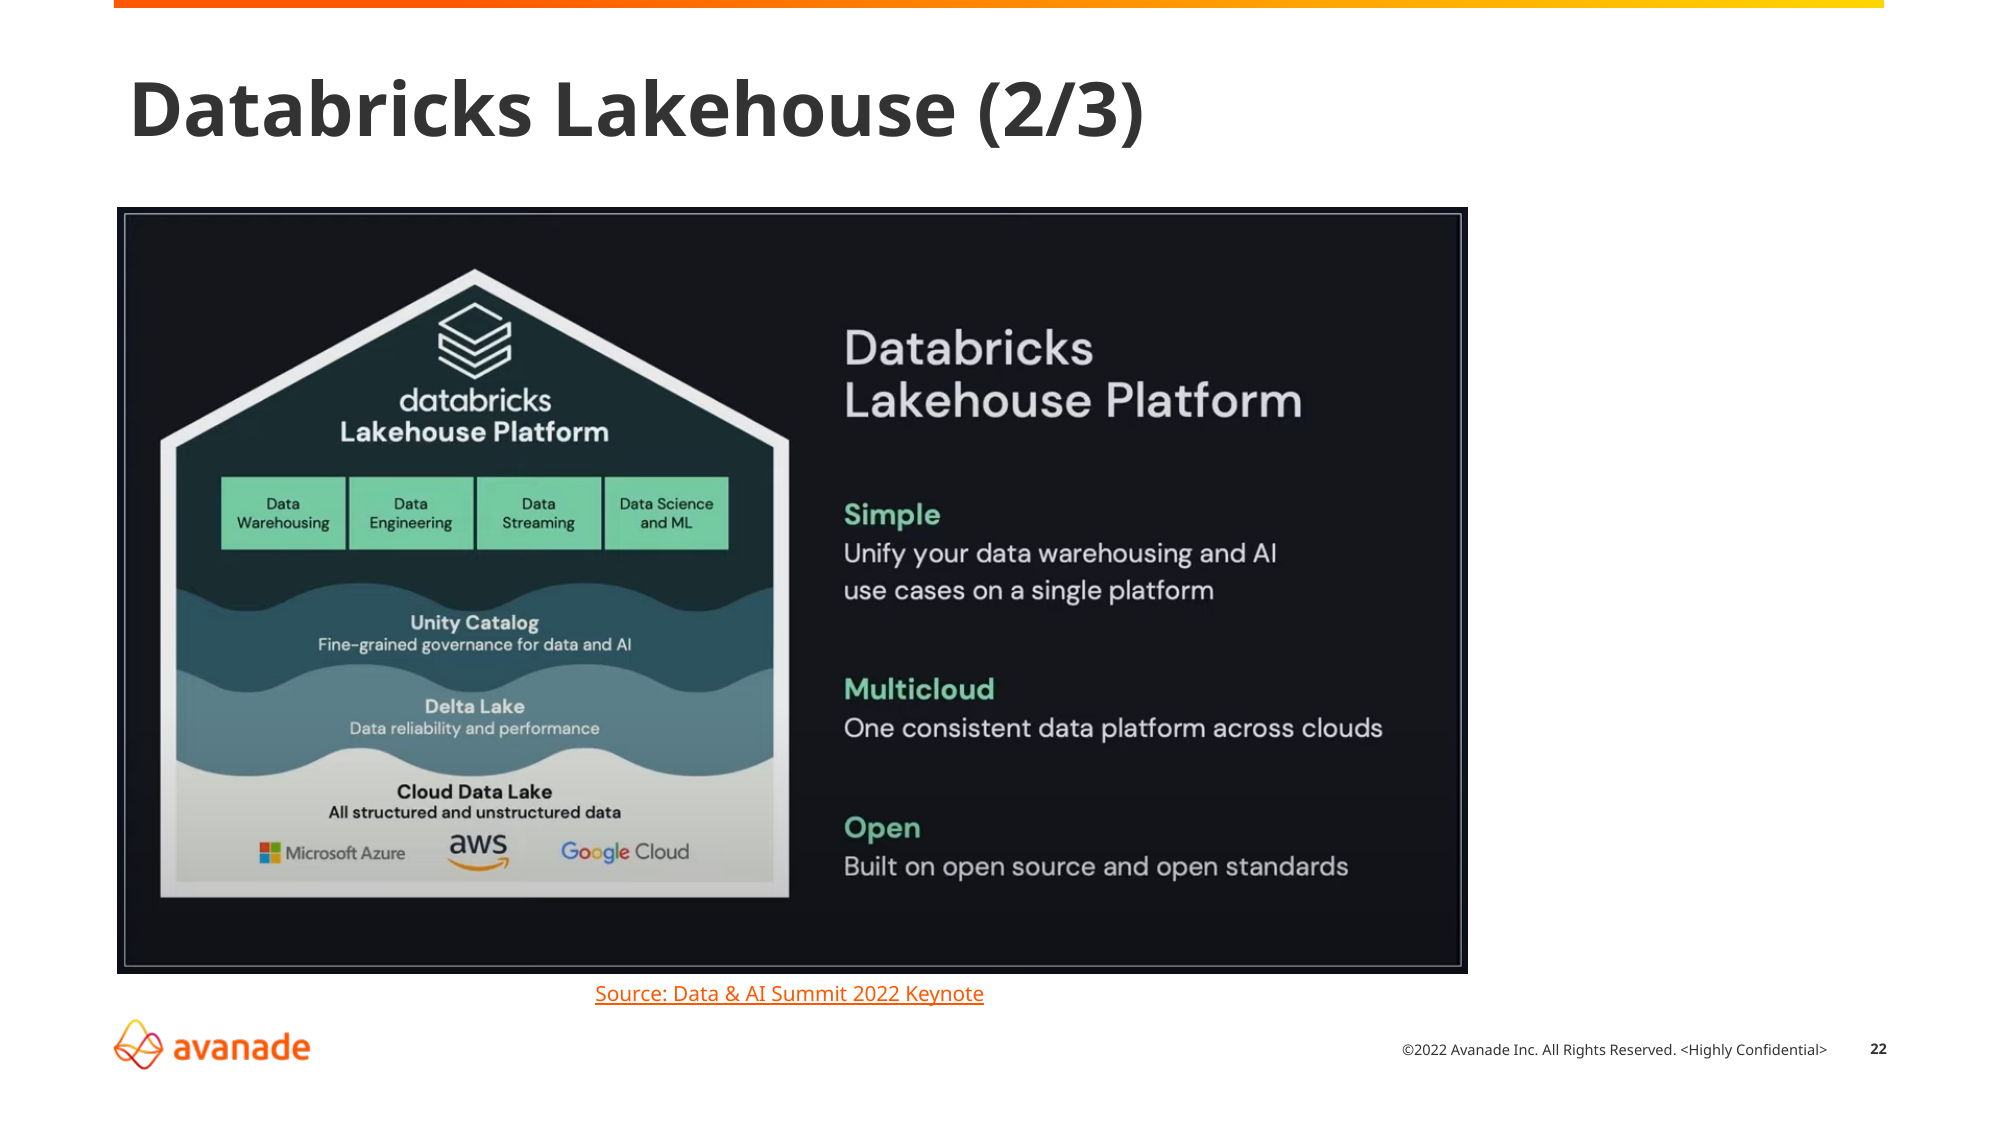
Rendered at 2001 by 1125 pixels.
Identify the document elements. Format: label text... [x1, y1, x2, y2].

title Databricks Lakehouse (2/3) [113, 64, 1883, 228]
text_box Source: Data & AI Summit 2022 Keynote [117, 974, 1463, 1017]
picture [117, 207, 1468, 974]
picture [93, 999, 339, 1090]
